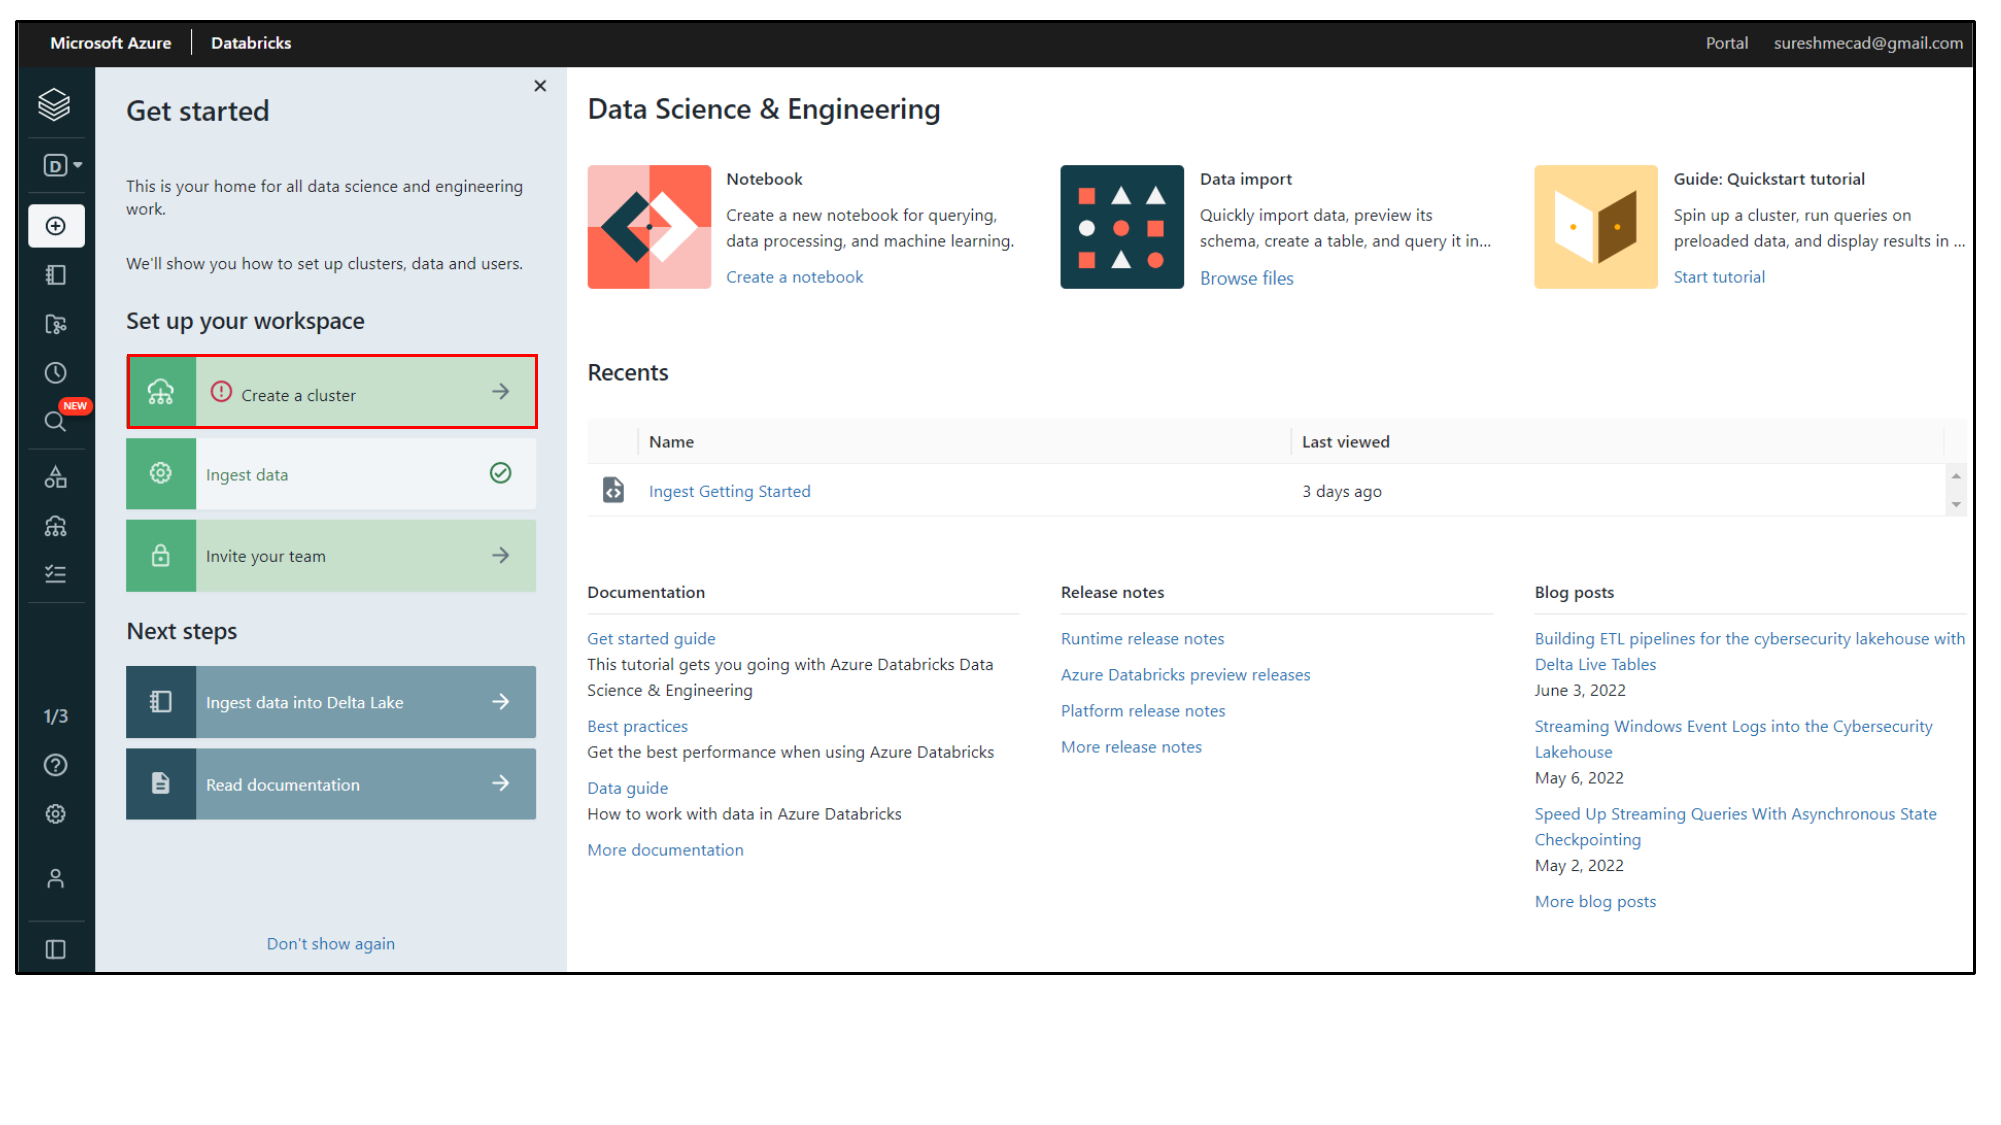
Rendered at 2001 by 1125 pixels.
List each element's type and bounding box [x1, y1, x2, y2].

picture [18, 22, 1973, 972]
